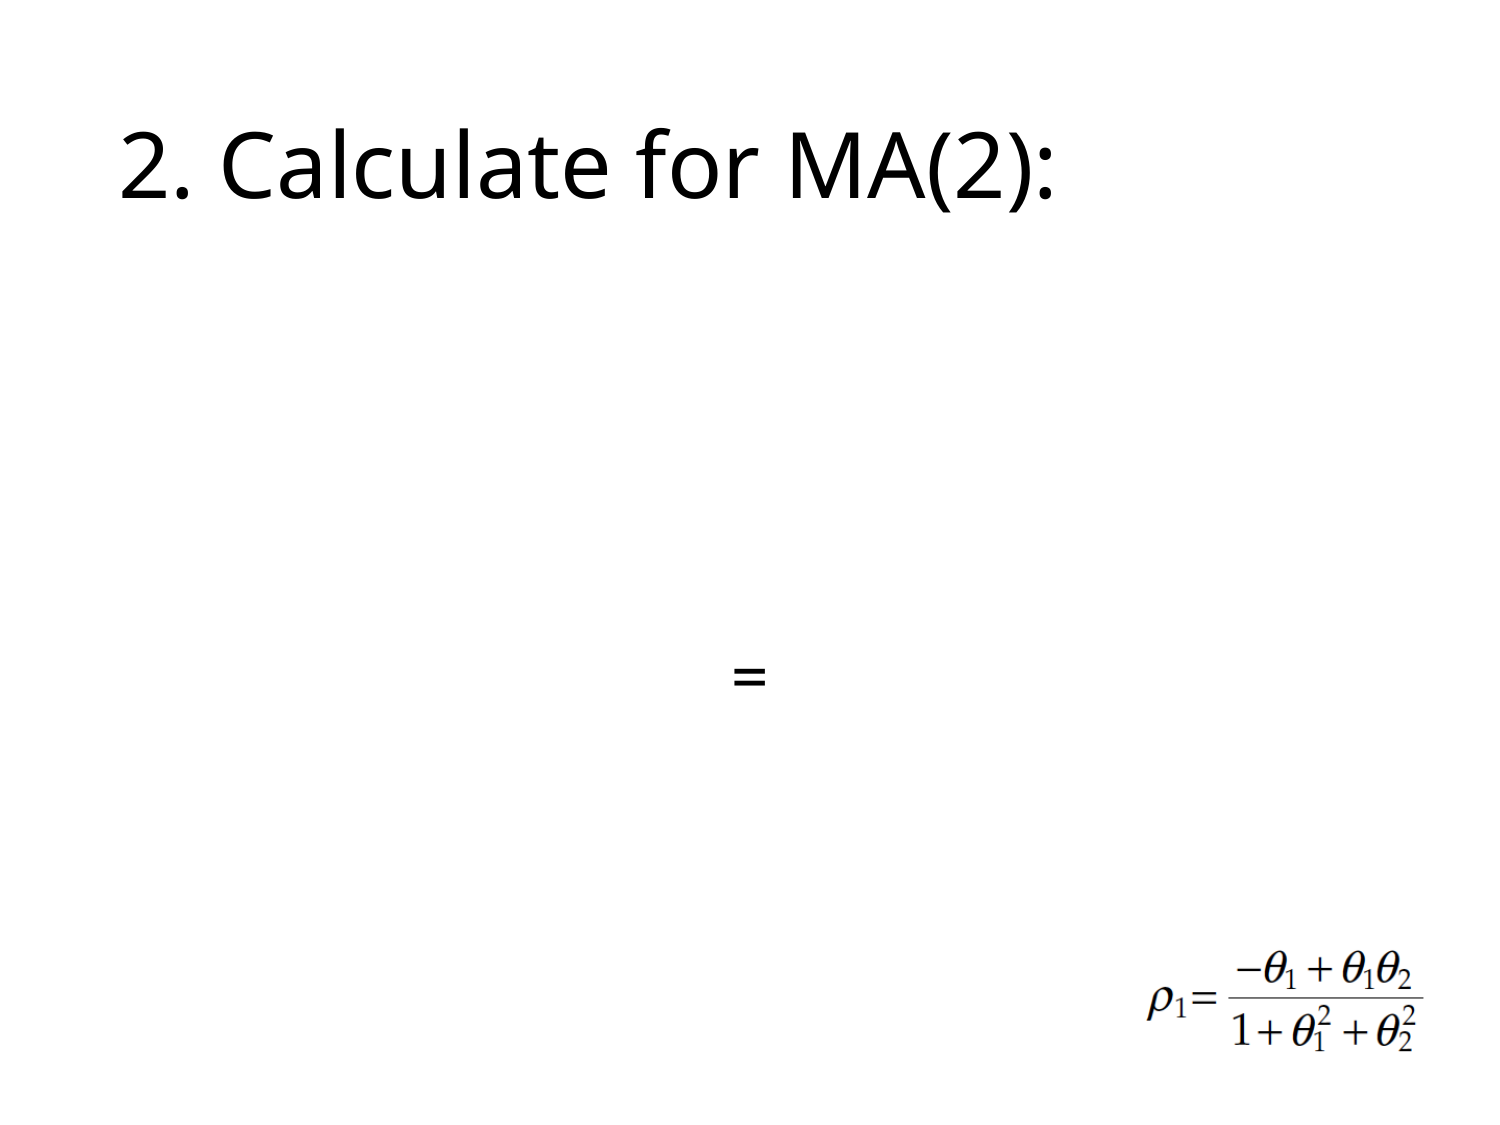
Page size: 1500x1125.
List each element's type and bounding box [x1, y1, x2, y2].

picture [1095, 930, 1461, 1086]
